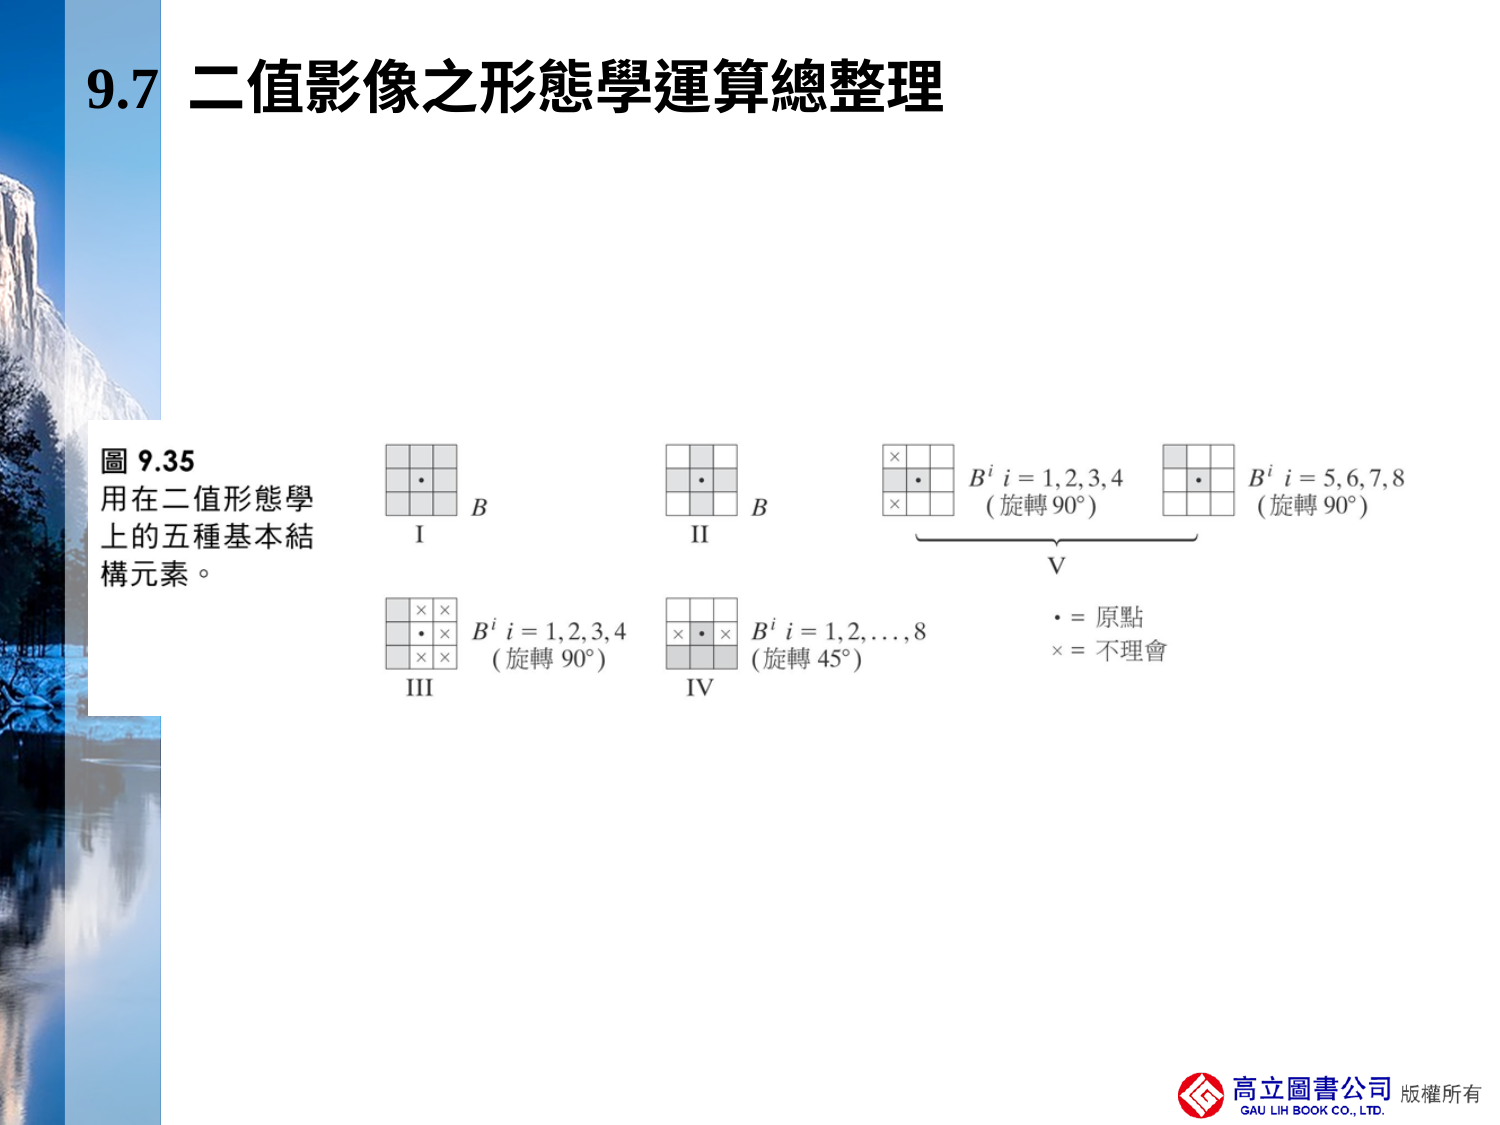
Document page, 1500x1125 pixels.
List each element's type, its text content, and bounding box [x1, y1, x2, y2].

picture [1178, 1065, 1500, 1125]
picture [0, 0, 64, 1125]
text_box 9.7 二值影像之形態學運算總整理 [71, 42, 961, 128]
picture [88, 420, 1425, 717]
